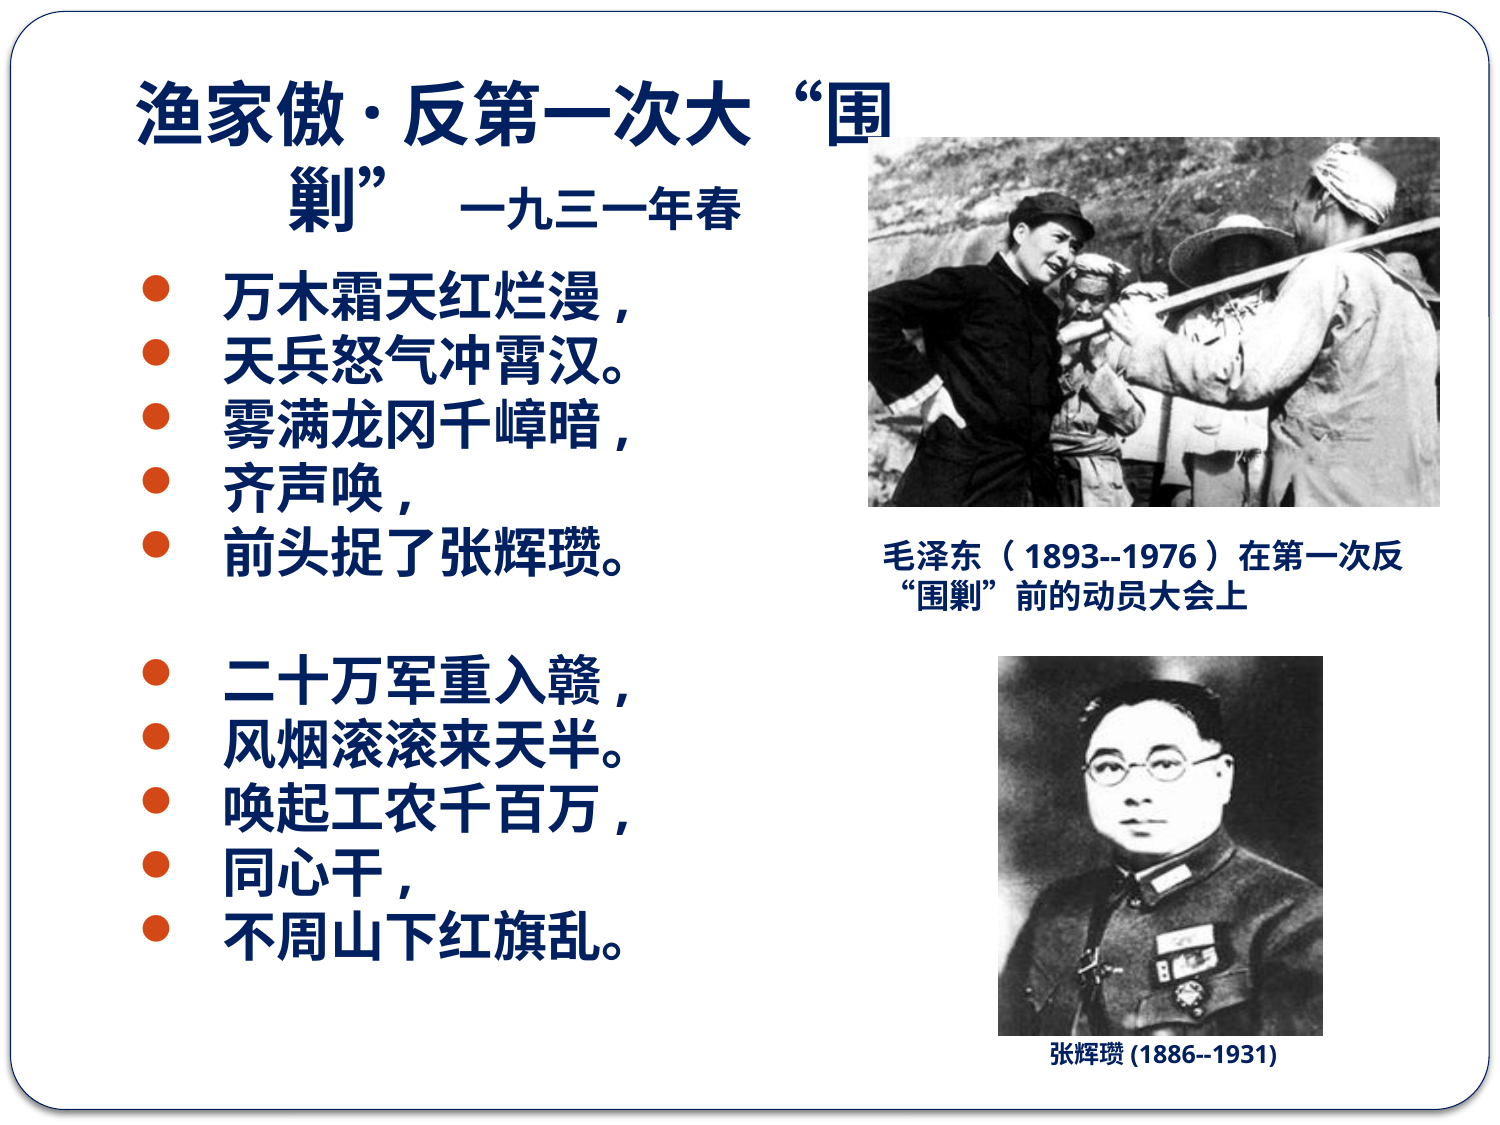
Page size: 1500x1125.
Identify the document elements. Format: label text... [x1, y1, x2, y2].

picture [867, 136, 1440, 507]
list 万木霜天红烂漫, 天兵怒气冲霄汉。 雾满龙冈千嶂暗, 齐声唤, 前头捉了张辉瓒。 二十万军重入赣, 风烟滚滚来天半。 唤起工农千百万, 同心干, 不周山下红旗乱。 [123, 267, 740, 1011]
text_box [997, 656, 1323, 1083]
text_box 毛泽东（1893--1976）在第一次反“围剿”前的动员大会上 [868, 527, 1433, 622]
title 渔家傲·反第一次大“围剿” 一九三一年春 [64, 54, 965, 256]
